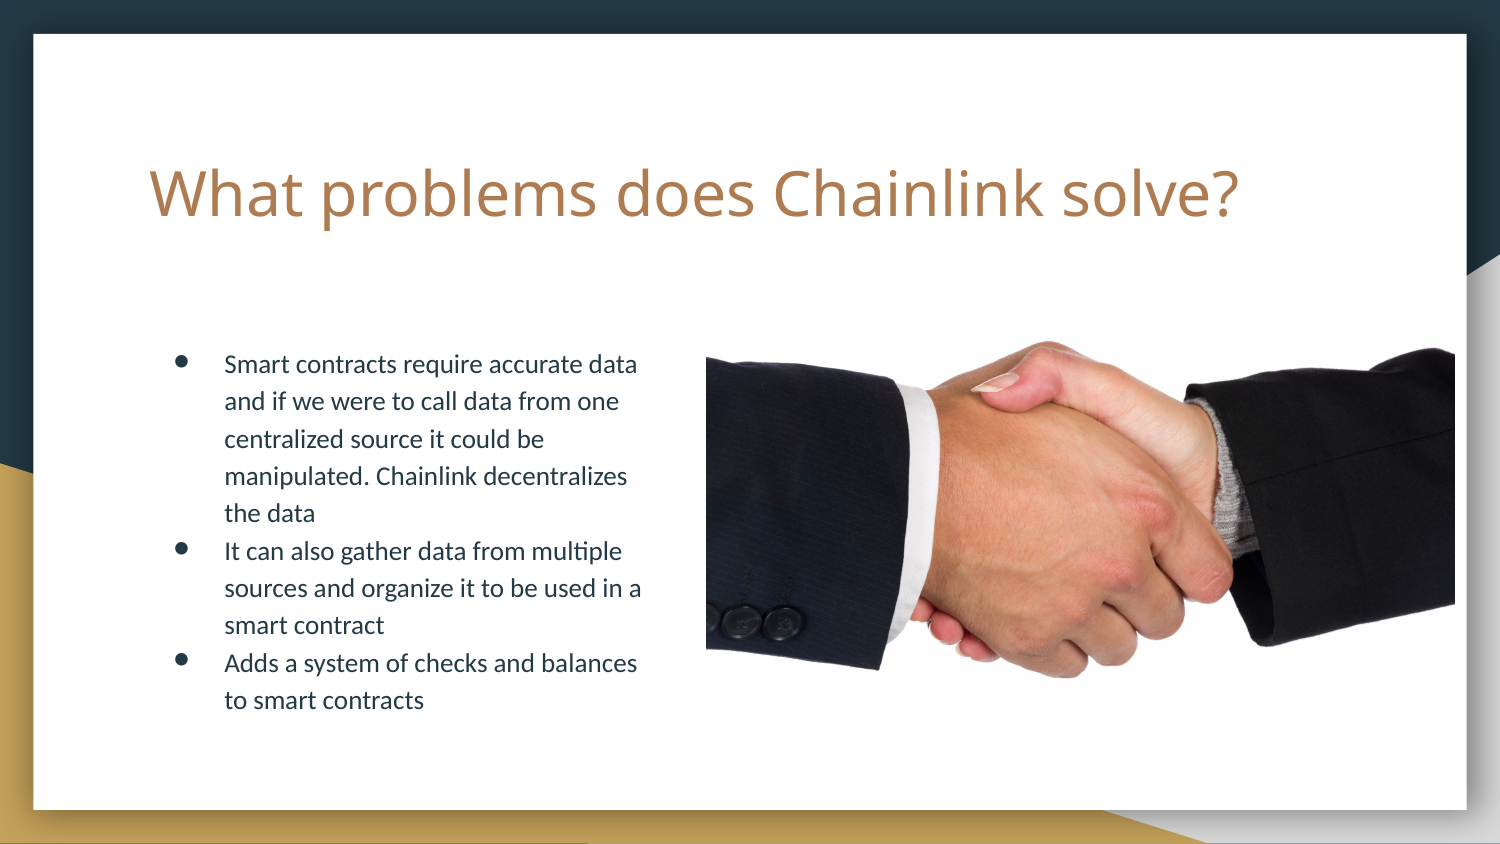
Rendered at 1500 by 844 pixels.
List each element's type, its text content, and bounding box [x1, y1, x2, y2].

title What problems does Chainlink solve? [134, 138, 1366, 296]
picture [706, 255, 1455, 755]
list Smart contracts require accurate data and if we were to call data from one centralized source it could be manipulated. Chainlink decentralizes the data It can also gather data from multiple sources and organize it to be used in a smart contract Adds a system of checks and balances to smart contracts [134, 326, 660, 729]
